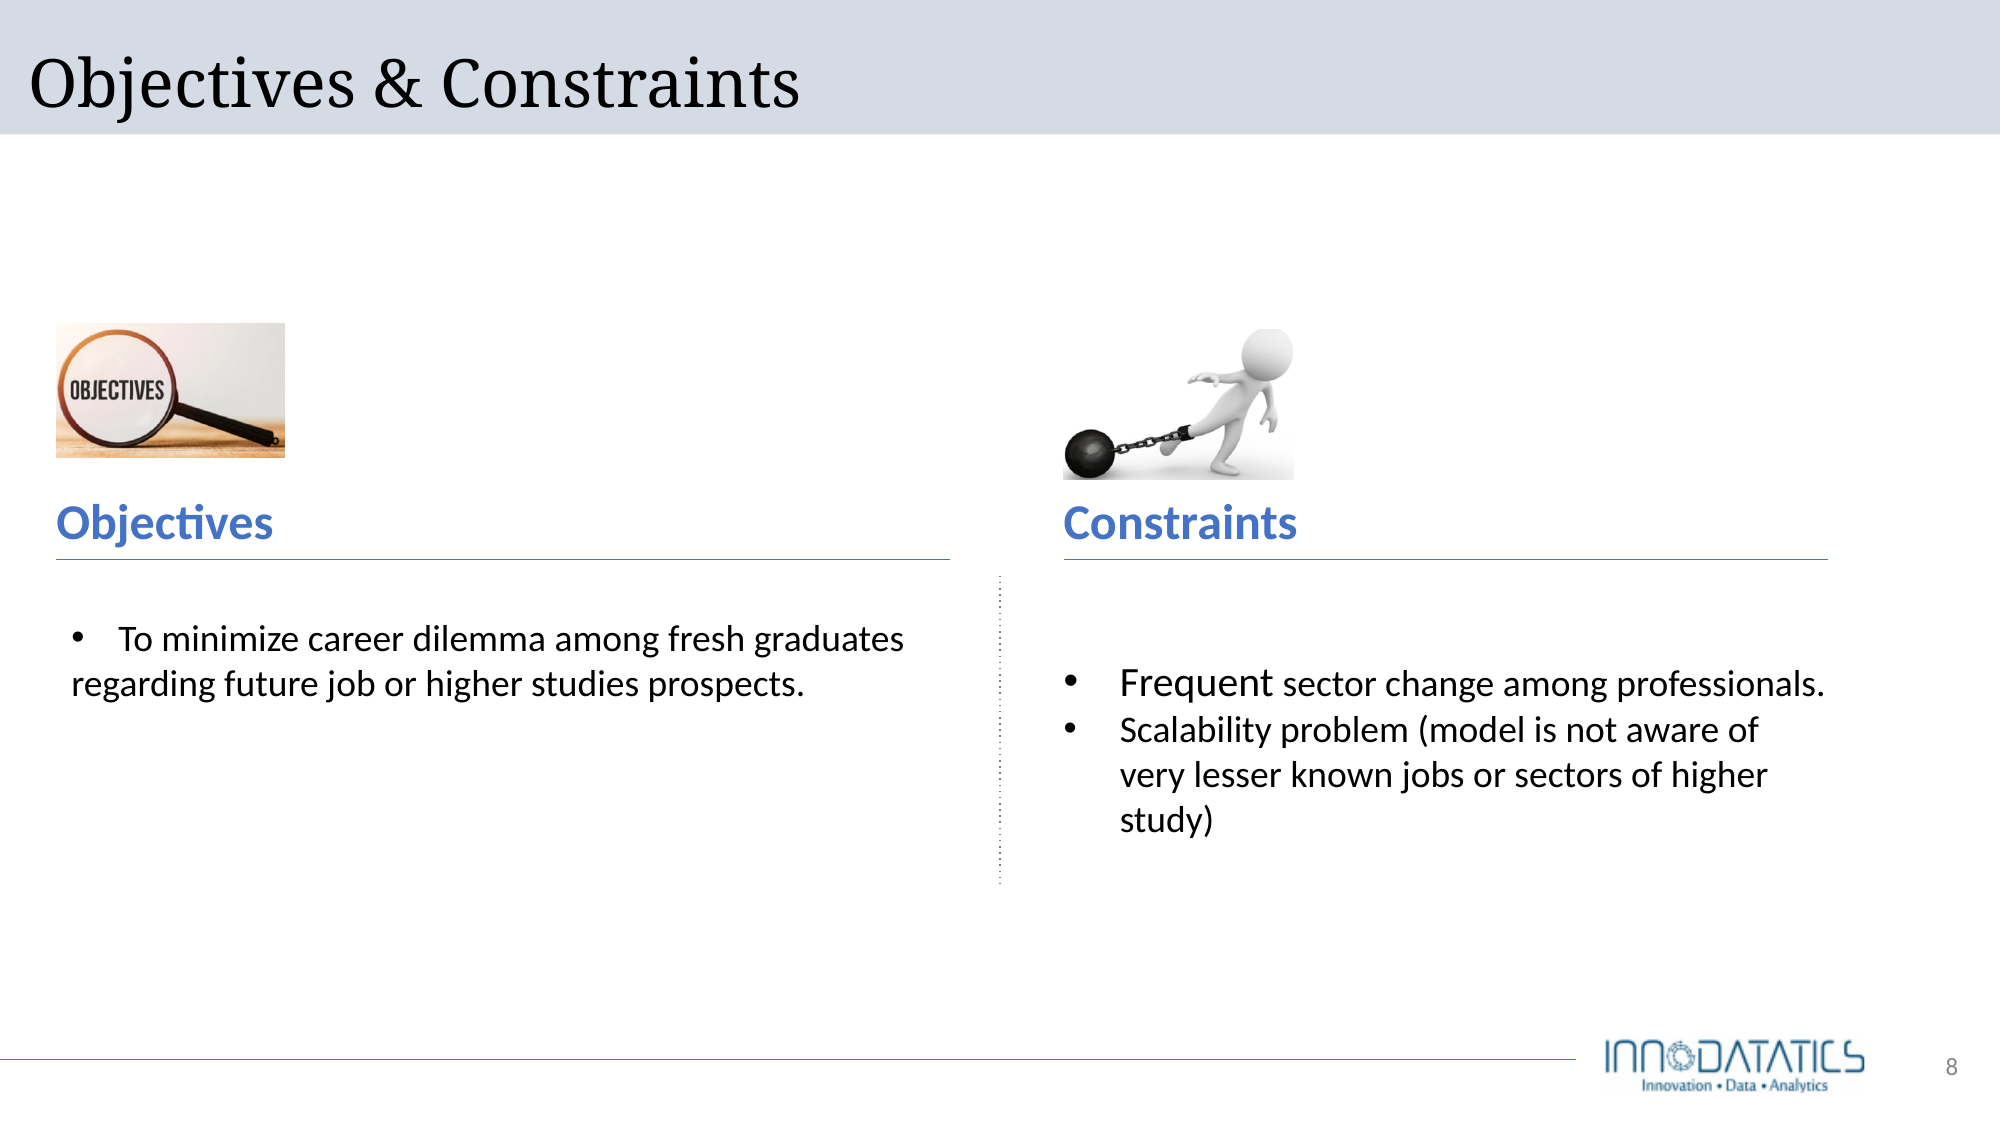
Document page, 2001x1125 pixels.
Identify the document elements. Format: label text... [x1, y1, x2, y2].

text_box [56, 495, 1829, 887]
picture [1603, 1038, 1865, 1093]
title Objectives & Constraints [13, 0, 1739, 163]
picture [1063, 329, 1294, 481]
slide_number 8 [1909, 1041, 1974, 1090]
picture [56, 323, 285, 459]
